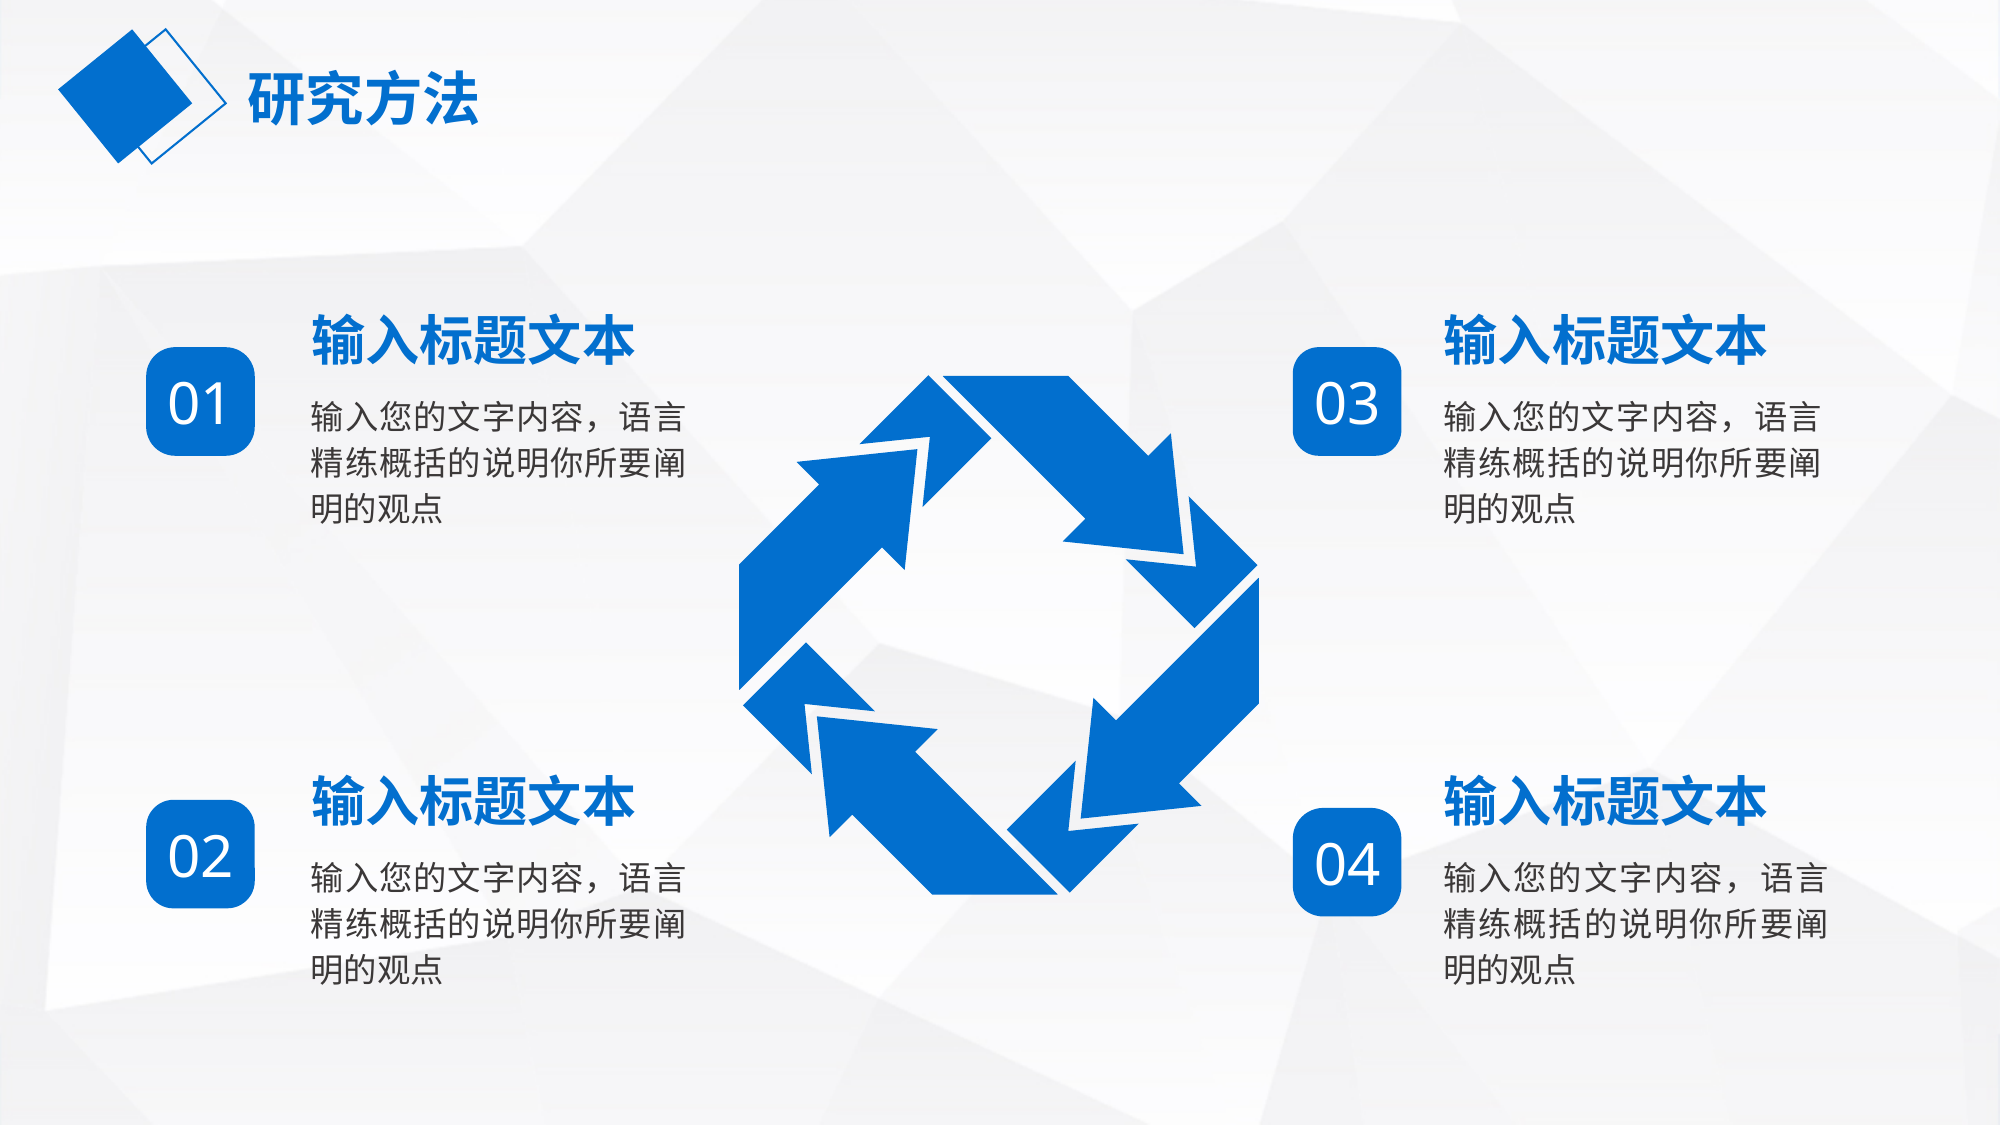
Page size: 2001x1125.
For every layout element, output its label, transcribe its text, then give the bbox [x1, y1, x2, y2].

text_box 04 [1292, 807, 1402, 917]
list 研究方法 [232, 62, 974, 165]
text_box 输入标题文本 [310, 766, 681, 832]
text_box 输入标题文本 [1443, 766, 1814, 832]
text_box 02 [146, 799, 255, 909]
text_box 输入您的文字内容，语言精练概括的说明你所要阐明的观点 [310, 390, 688, 528]
text_box 03 [1292, 347, 1402, 456]
picture [0, 0, 2000, 1125]
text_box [1037, 513, 1334, 791]
text_box 输入您的文字内容，语言精练概括的说明你所要阐明的观点 [1443, 390, 1823, 528]
text_box 输入您的文字内容，语言精练概括的说明你所要阐明的观点 [1443, 851, 1830, 989]
text_box 输入标题文本 [310, 306, 681, 372]
text_box 输入您的文字内容，语言精练概括的说明你所要阐明的观点 [310, 851, 688, 989]
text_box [664, 477, 961, 758]
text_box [844, 672, 1122, 970]
text_box 输入标题文本 [1443, 306, 1814, 372]
text_box 01 [146, 347, 255, 456]
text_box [876, 301, 1156, 598]
